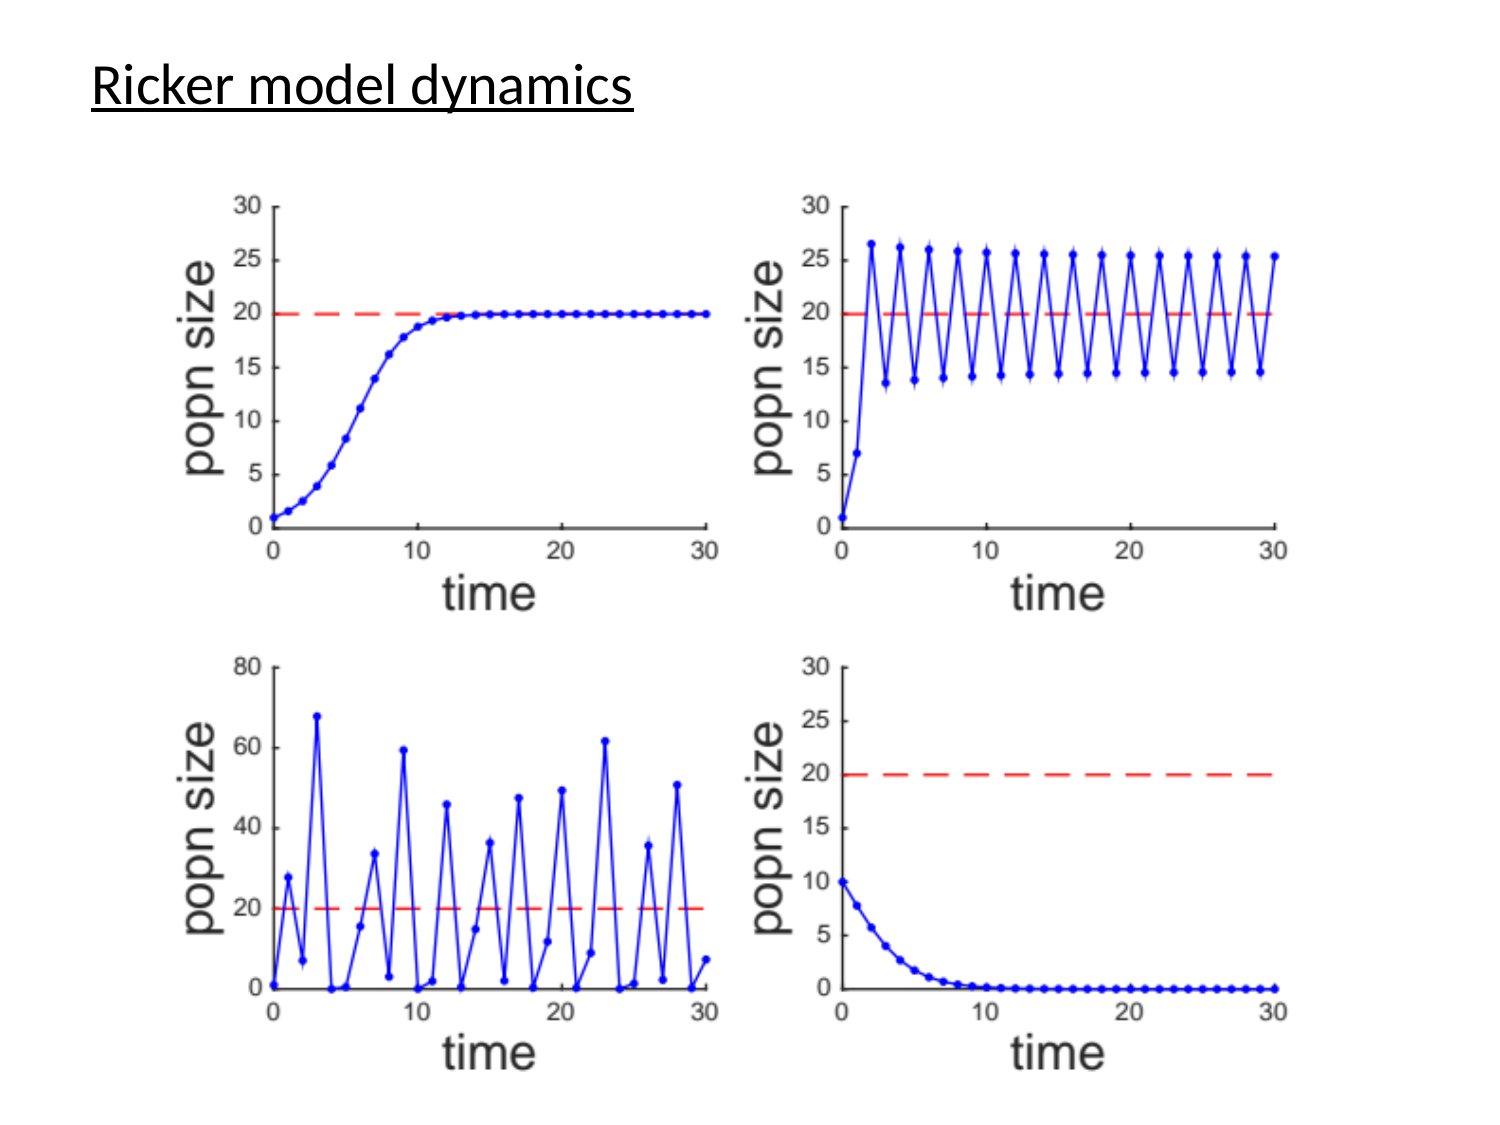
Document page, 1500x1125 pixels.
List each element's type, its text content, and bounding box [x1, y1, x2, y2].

picture [105, 134, 1396, 1102]
text_box Ricker model dynamics [76, 39, 845, 135]
